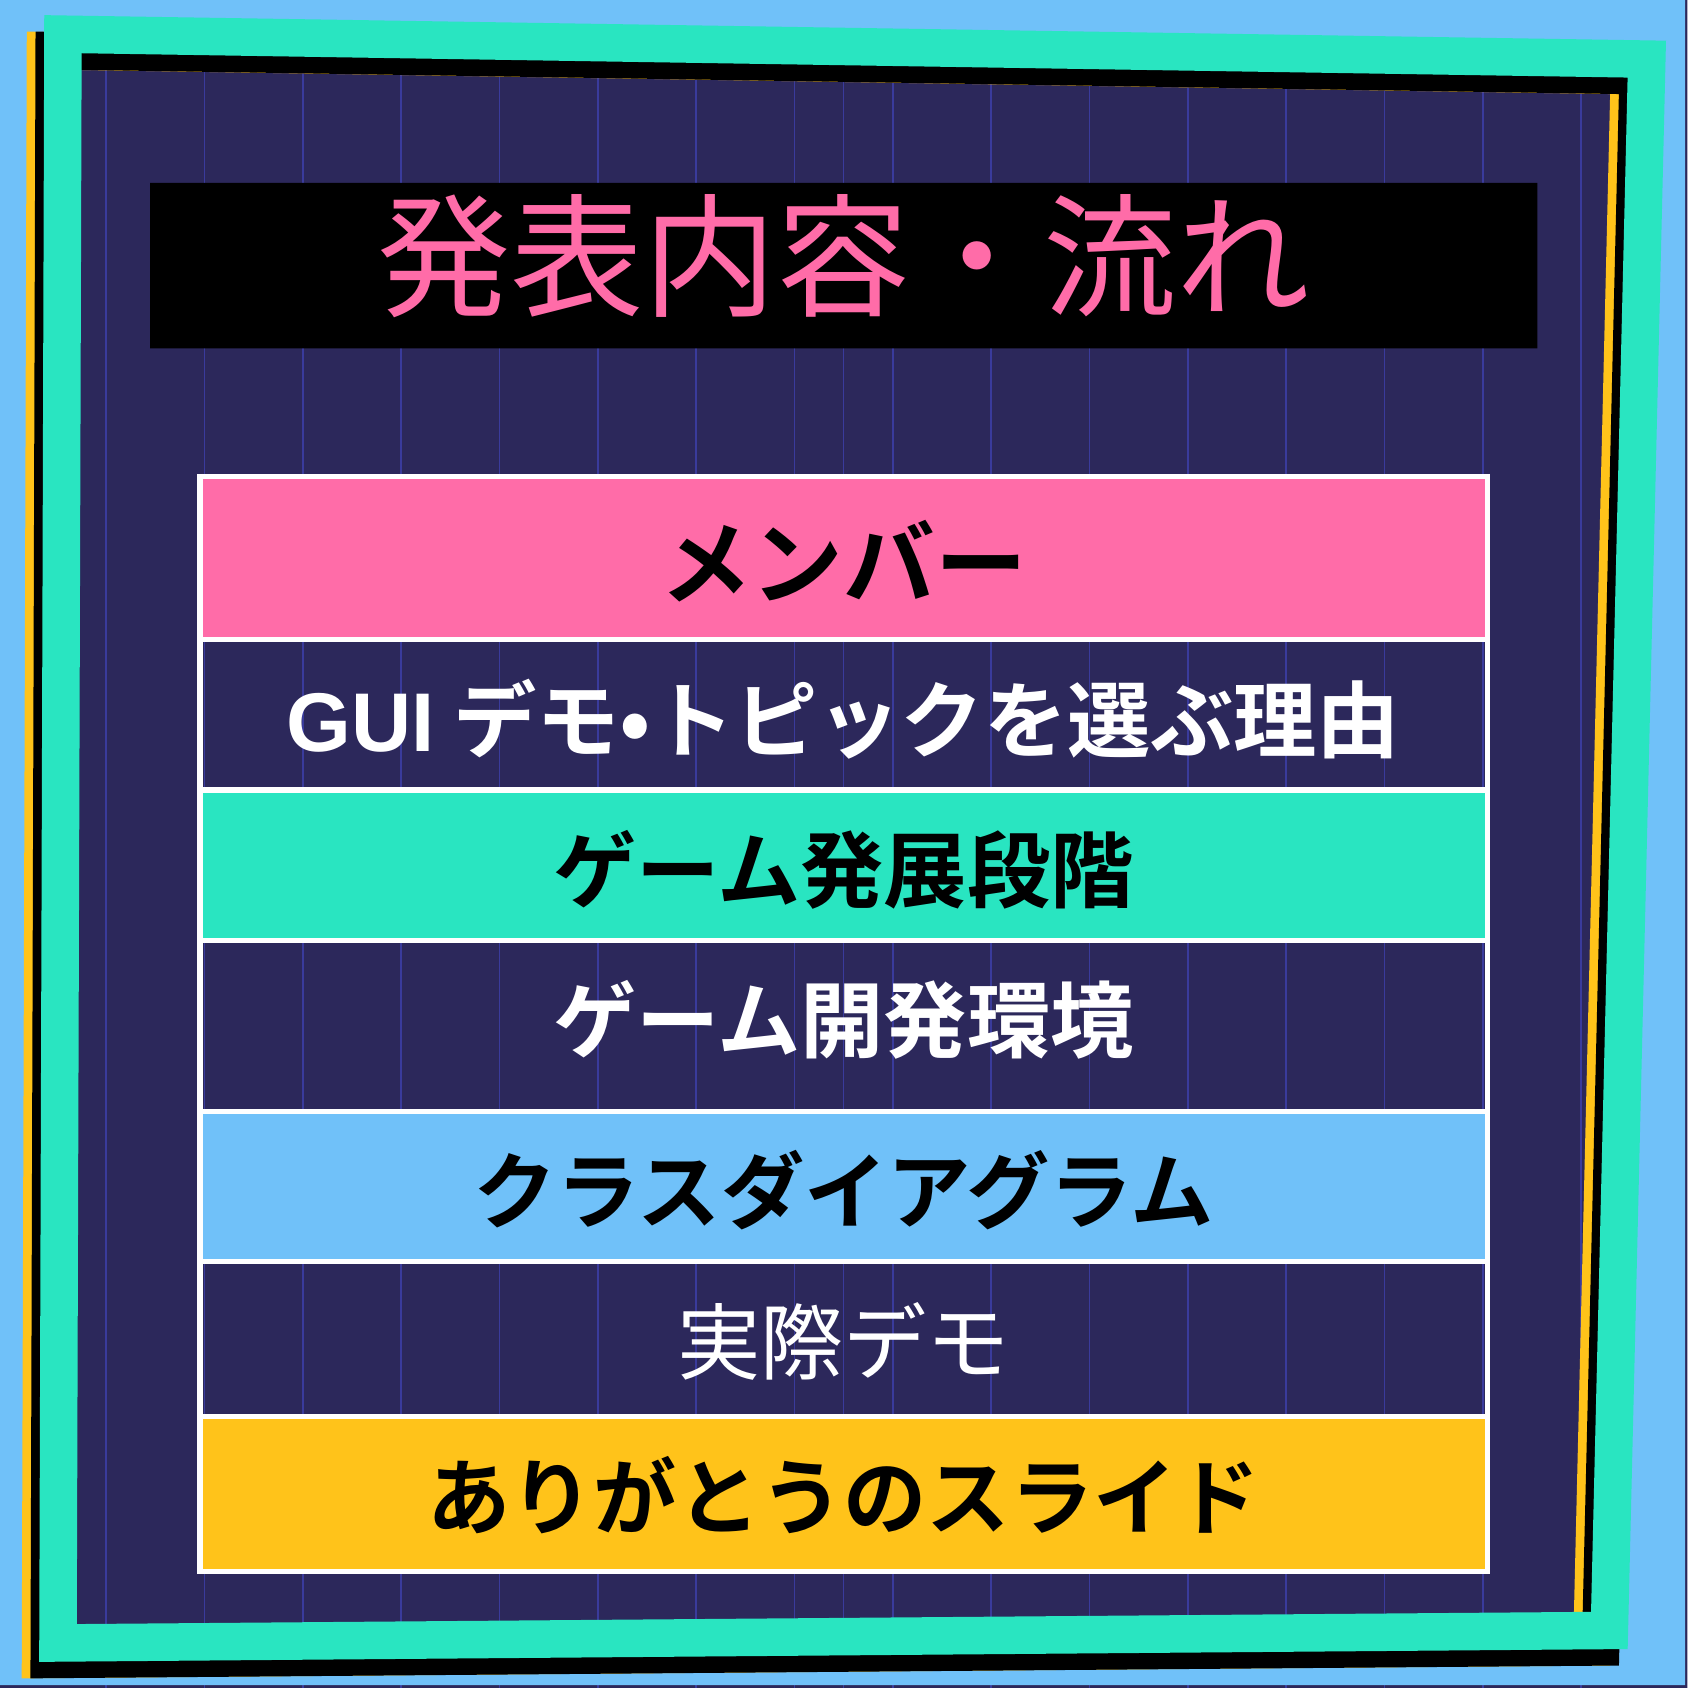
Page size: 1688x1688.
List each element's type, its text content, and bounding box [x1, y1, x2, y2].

table_cell クラスダイアグラム [203, 1114, 1485, 1259]
text_box [199, 348, 1488, 455]
table_cell ゲーム発展段階 [203, 793, 1485, 938]
table_cell ゲーム開発環境 [203, 943, 1485, 1109]
table_header メンバー [203, 479, 1485, 637]
text_box [892, 1411, 1488, 1467]
title 発表内容・流れ [150, 182, 1538, 349]
table_cell 実際デモ [203, 1264, 1485, 1414]
table_cell GUIデモ・トピックを選ぶ理由 [203, 642, 1485, 787]
text_box [199, 1411, 796, 1467]
table_cell ありがとうのスライド [203, 1419, 1485, 1569]
